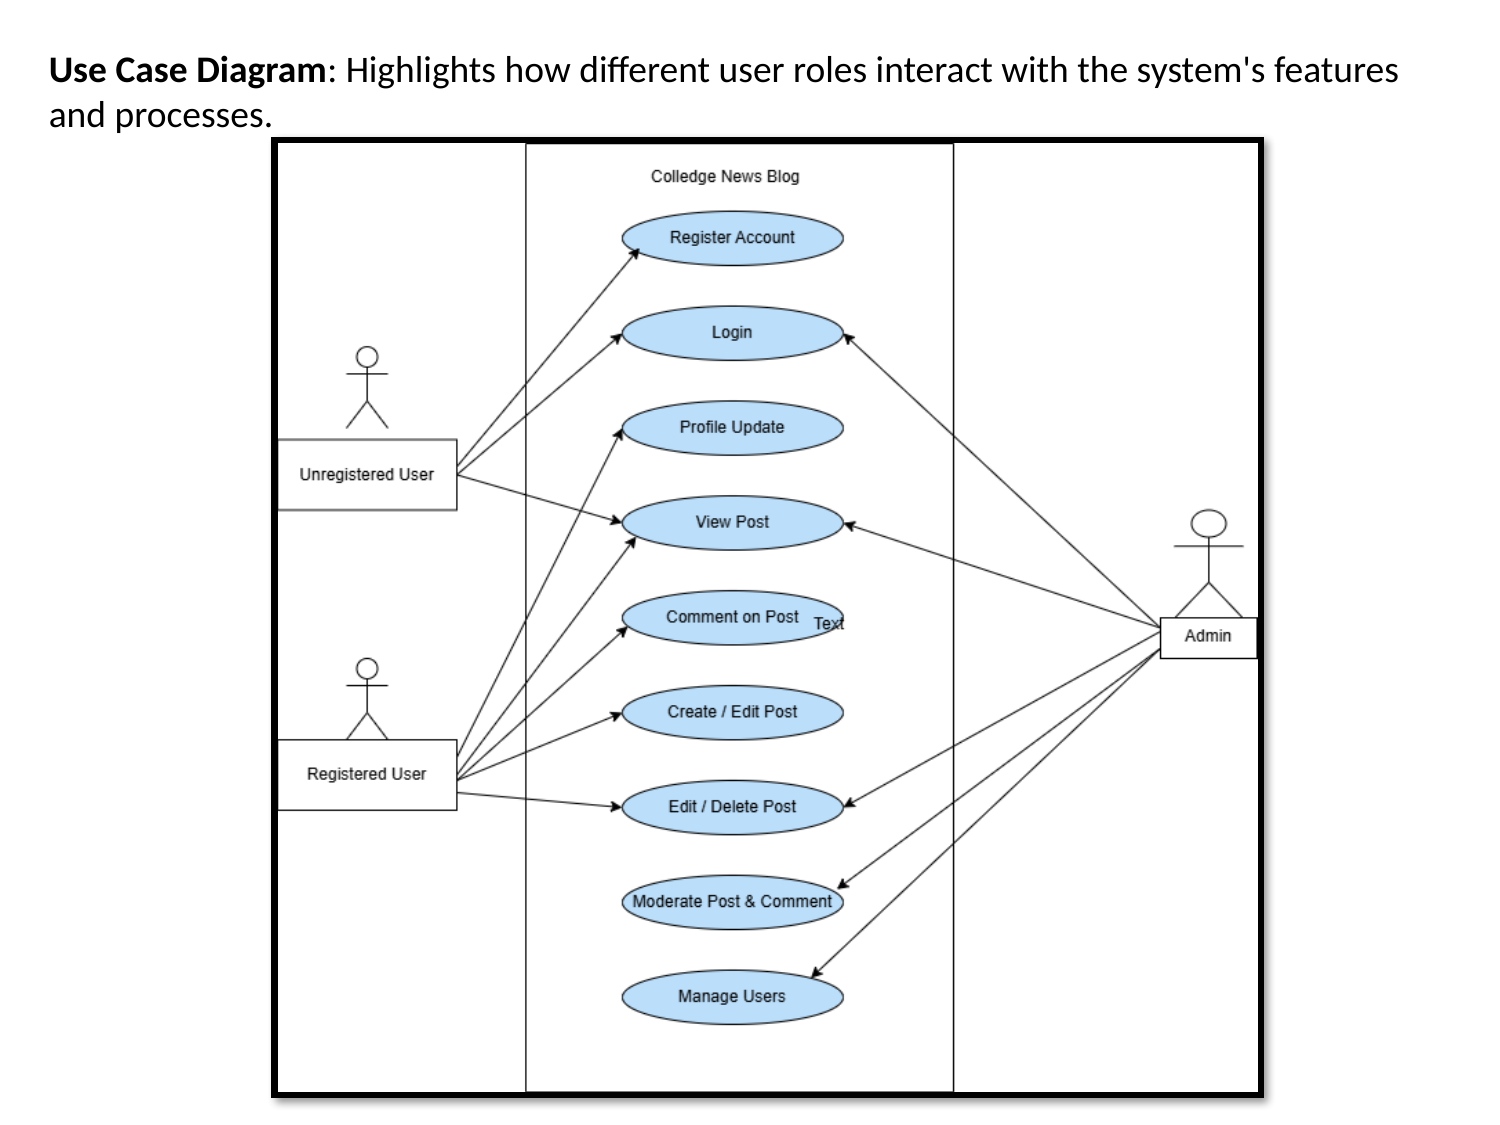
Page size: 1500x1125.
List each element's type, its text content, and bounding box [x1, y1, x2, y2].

text_box Use Case Diagram: Highlights how different user roles interact with the system's features and processes. [34, 37, 1475, 142]
picture [277, 142, 1259, 1093]
